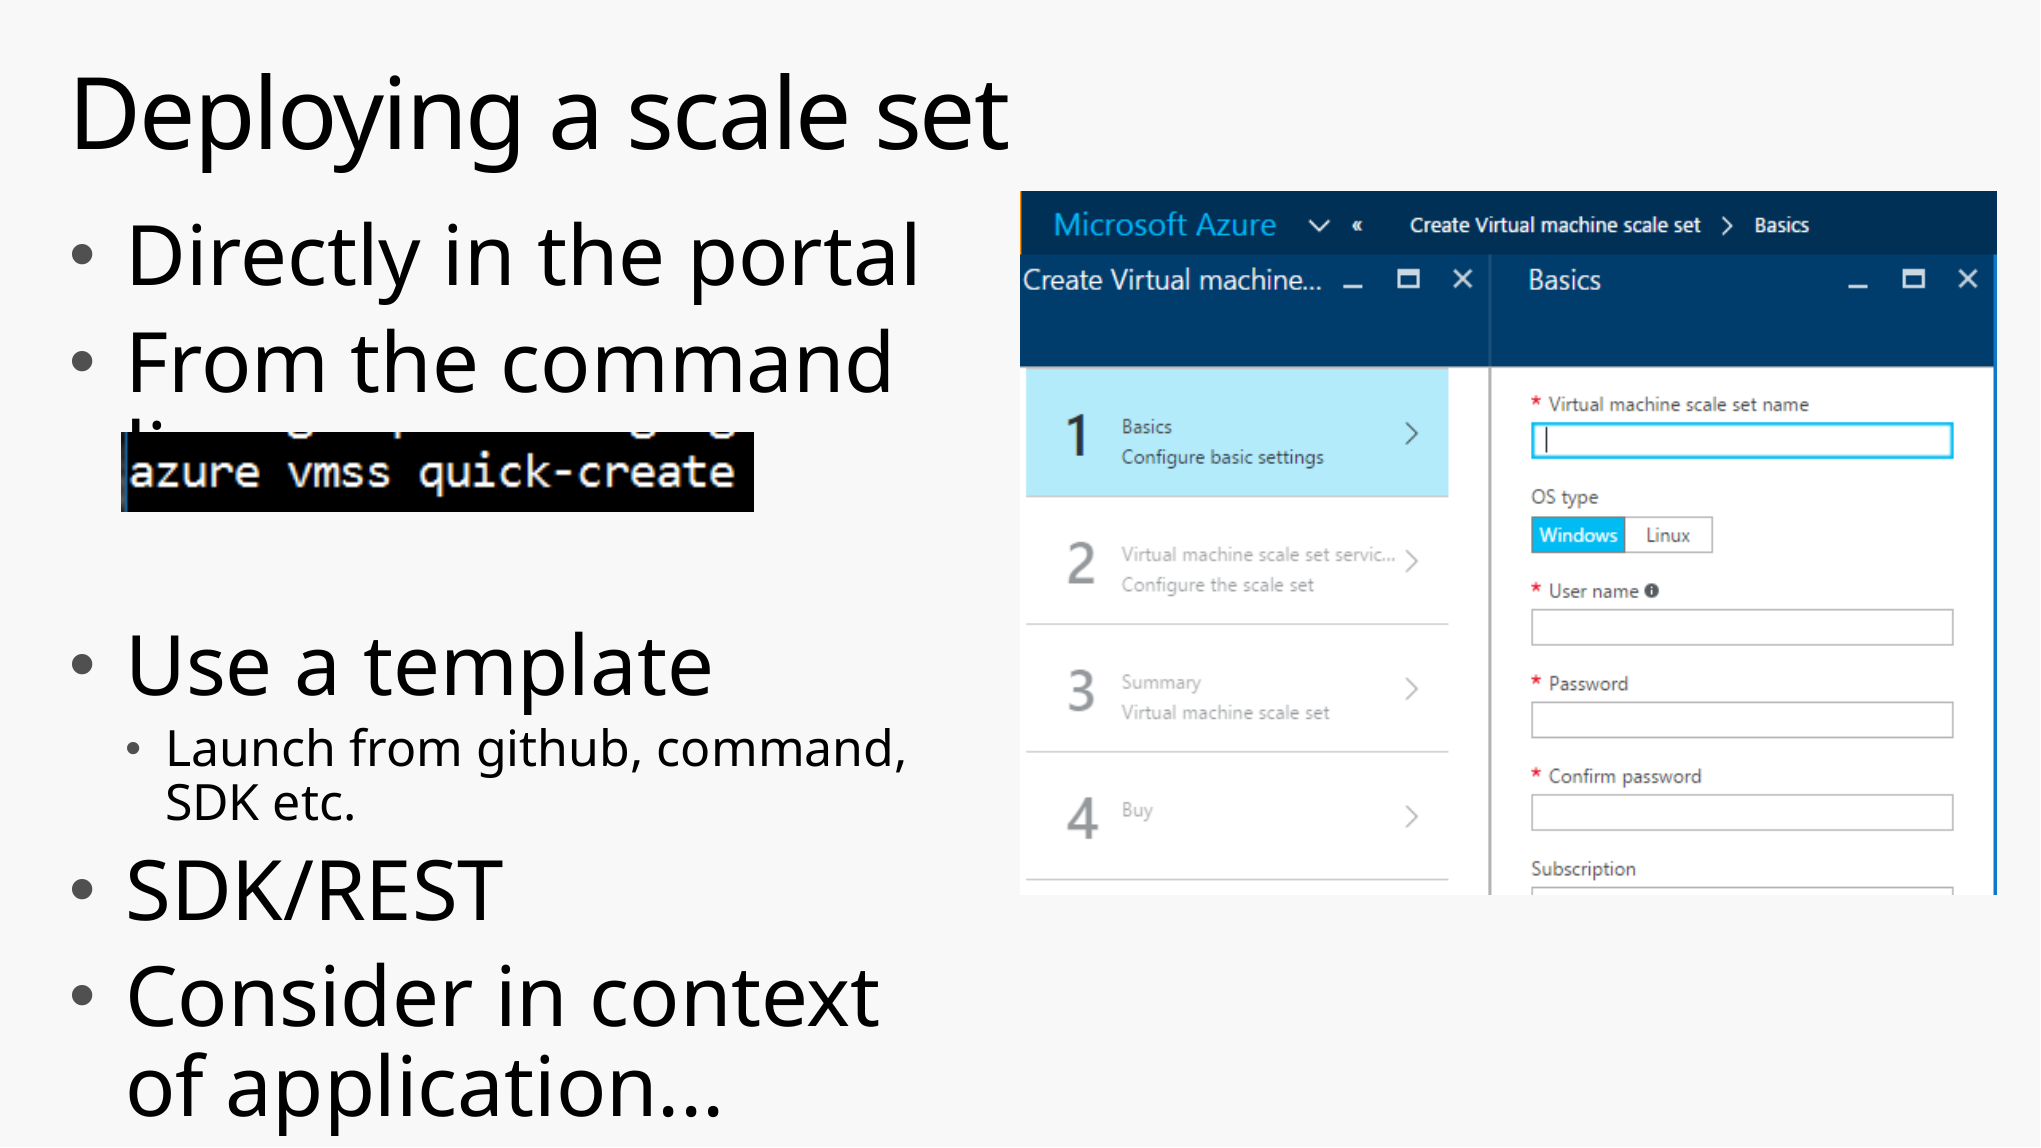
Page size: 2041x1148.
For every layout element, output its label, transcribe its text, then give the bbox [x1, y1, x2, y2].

list Directly in the portal From the command line Use a template Launch from github, command, SDK etc. SDK/REST Consider in context of application... [45, 199, 995, 1088]
picture [121, 432, 754, 512]
title Deploying a scale set [45, 48, 1996, 199]
picture [1019, 191, 1997, 895]
